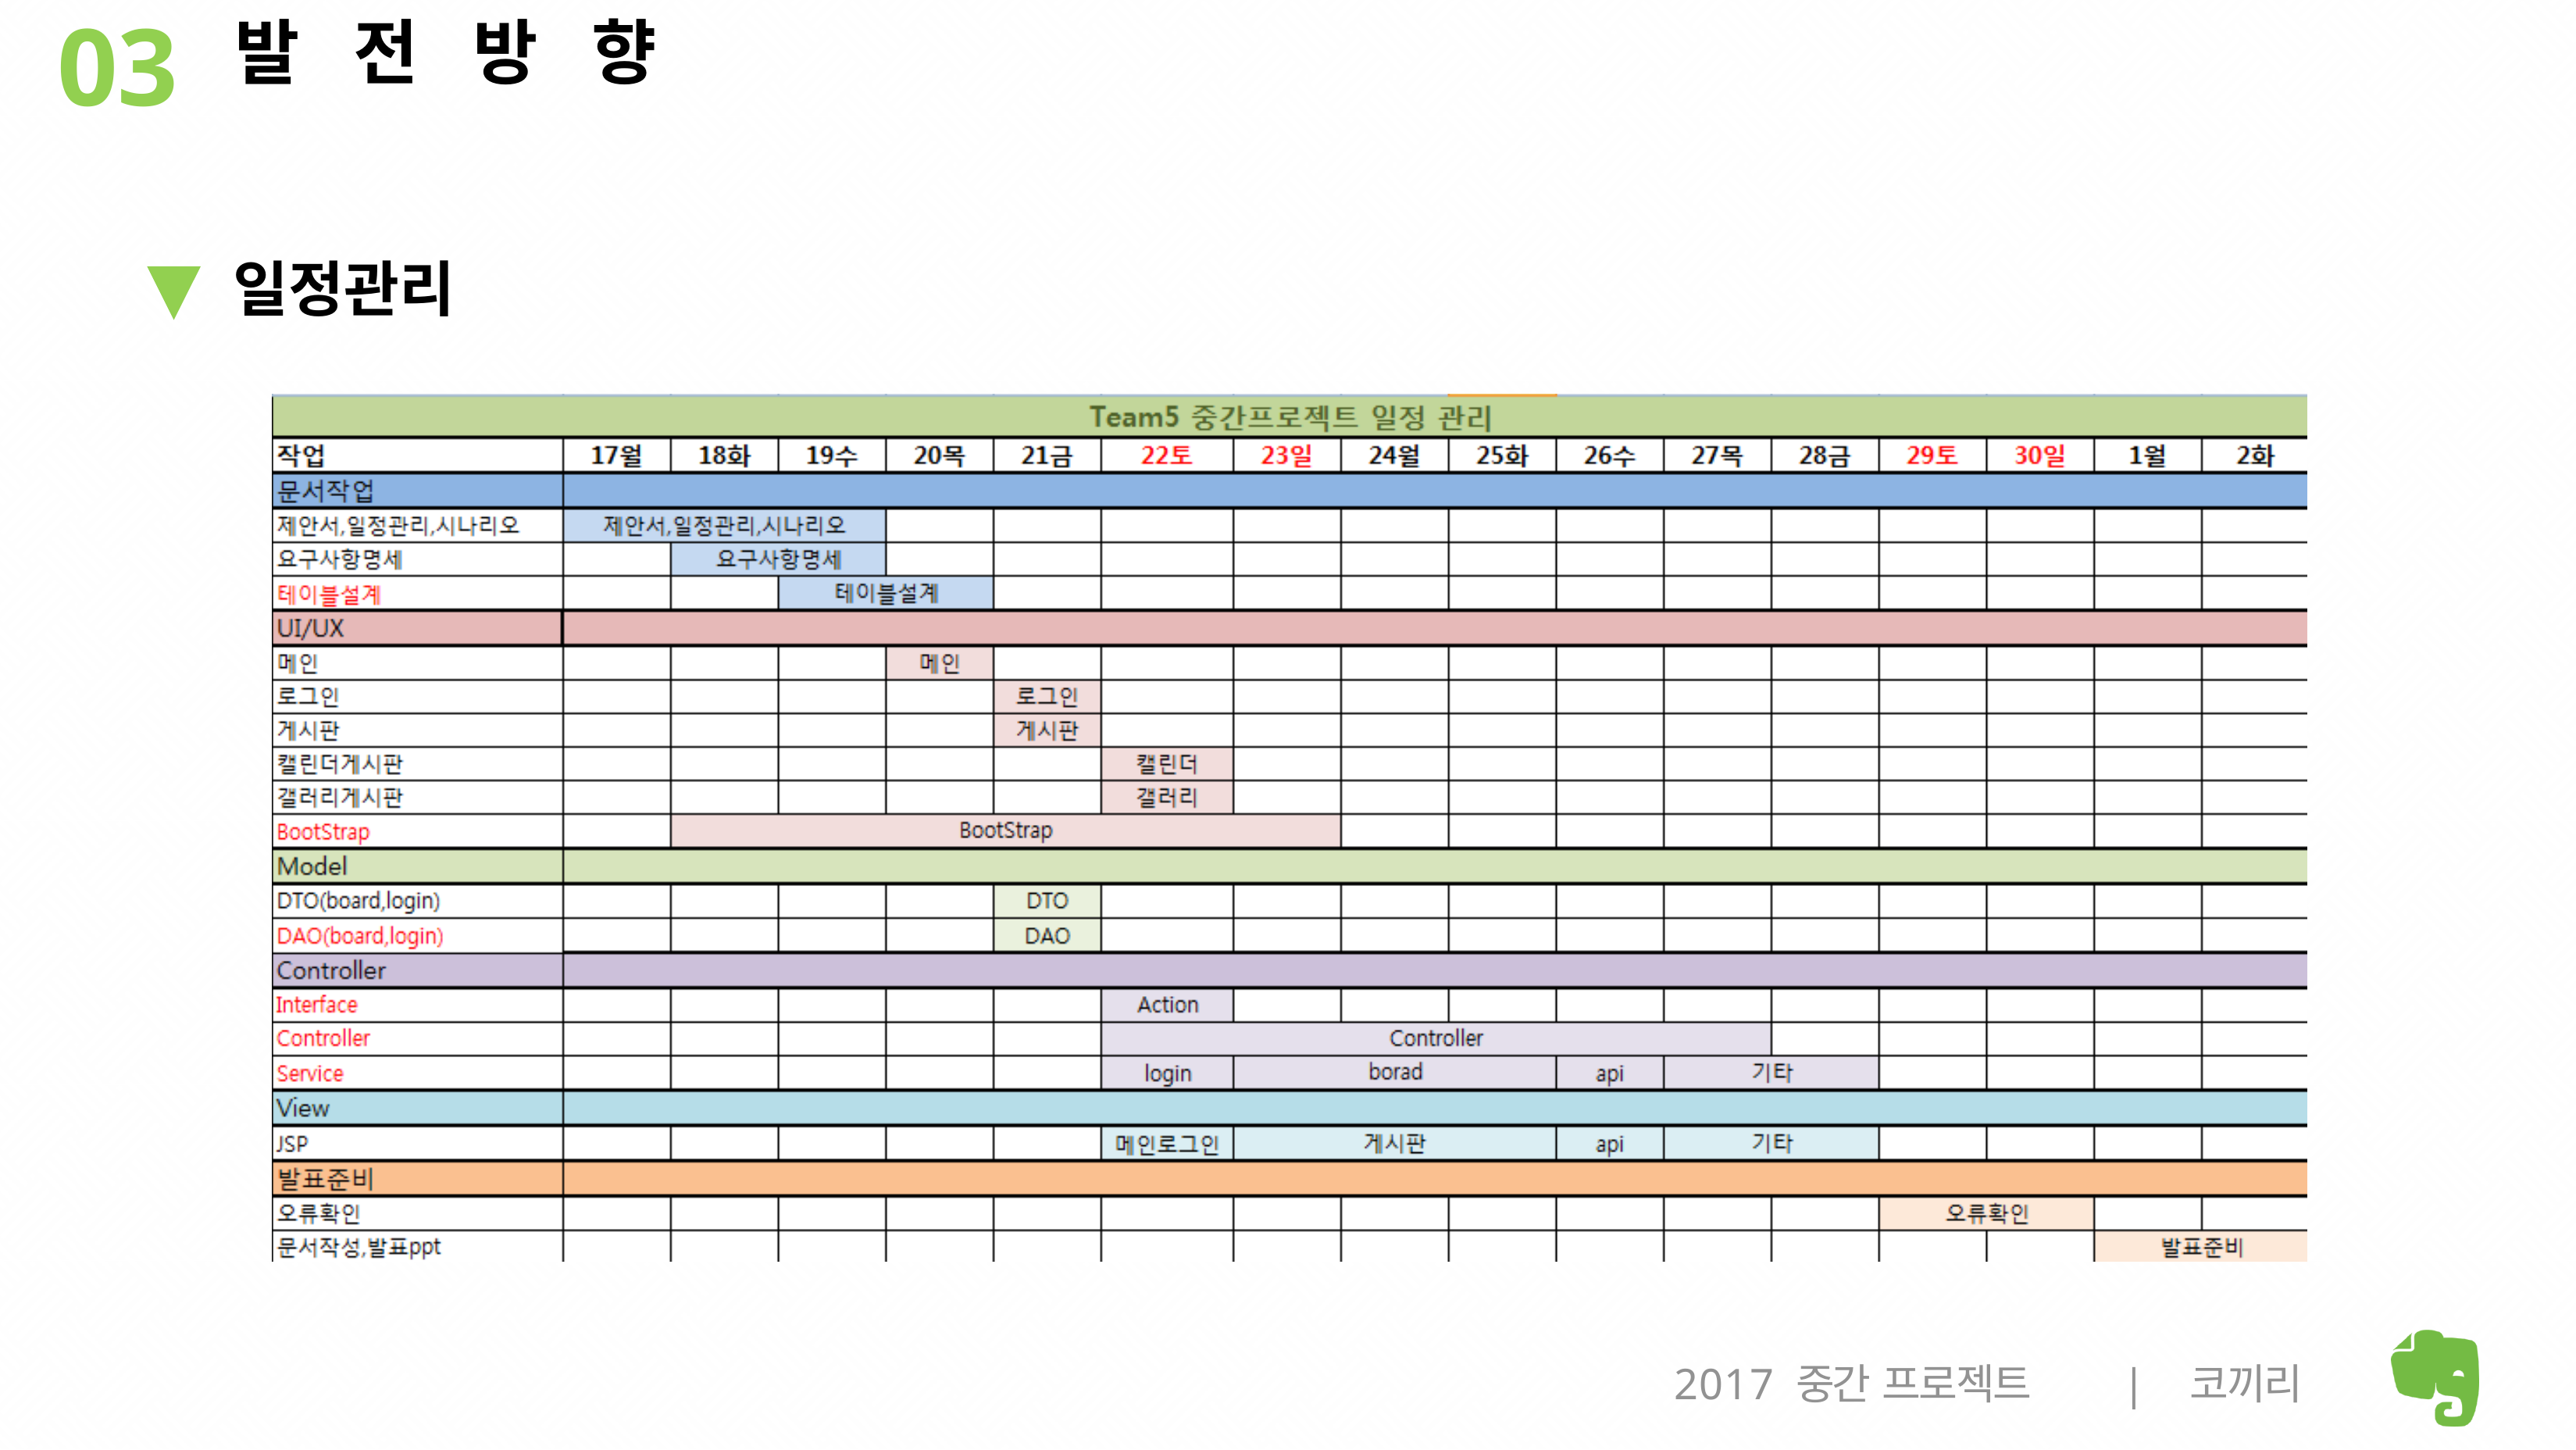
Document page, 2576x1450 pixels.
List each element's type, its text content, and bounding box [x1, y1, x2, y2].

picture [272, 394, 2307, 1262]
text_box [147, 266, 201, 320]
slide_number 코끼리 [2188, 1366, 2412, 1450]
footer 2017 중간 프로젝트 [1625, 1366, 2086, 1450]
text_box 03 발 전 방 향 [55, 0, 737, 127]
picture [2391, 1330, 2480, 1427]
text_box 일정관리 [231, 251, 883, 323]
text_box | [2121, 1366, 2140, 1409]
